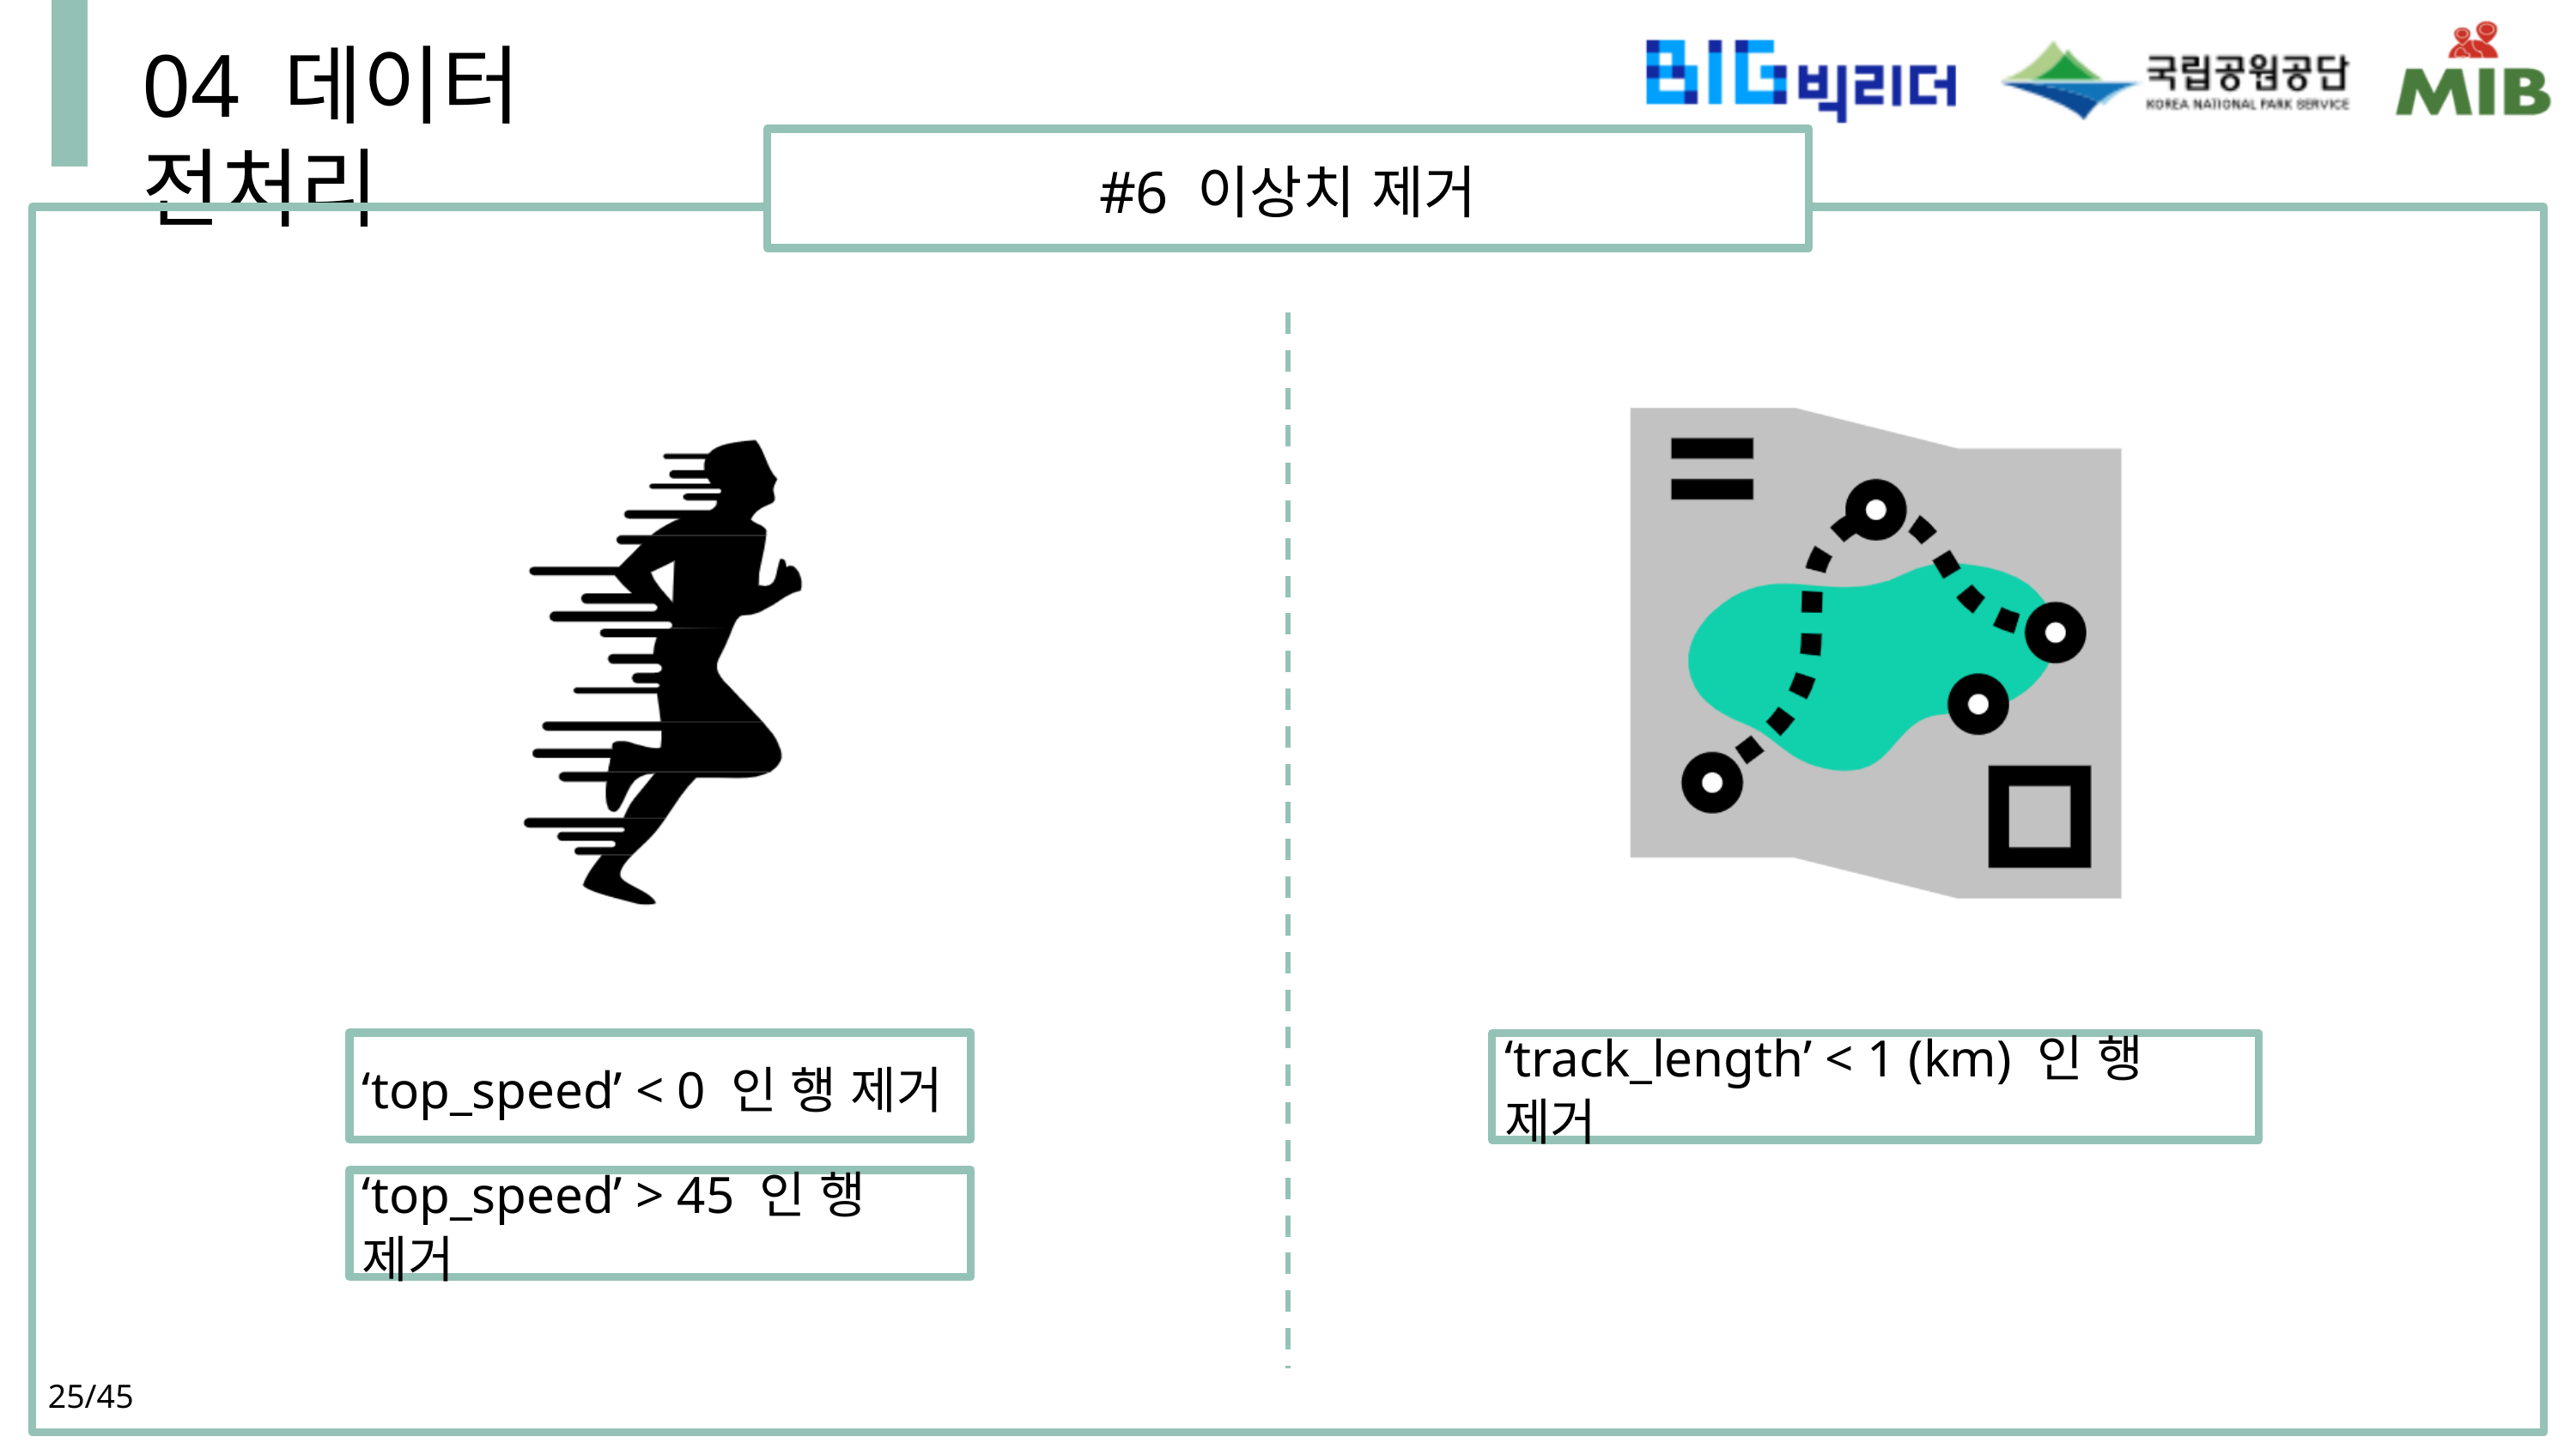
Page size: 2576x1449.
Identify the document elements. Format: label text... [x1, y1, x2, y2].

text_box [1635, 28, 1963, 129]
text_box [2375, 12, 2576, 117]
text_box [349, 409, 971, 1277]
text_box 04 데이터 전처리 [130, 24, 794, 205]
text_box [31, 205, 2546, 1434]
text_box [1492, 397, 2259, 1141]
text_box 25/45 [35, 1369, 175, 1421]
text_box #6 이상치 제거 [766, 127, 1811, 250]
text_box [1998, 40, 2351, 122]
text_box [52, 0, 88, 167]
